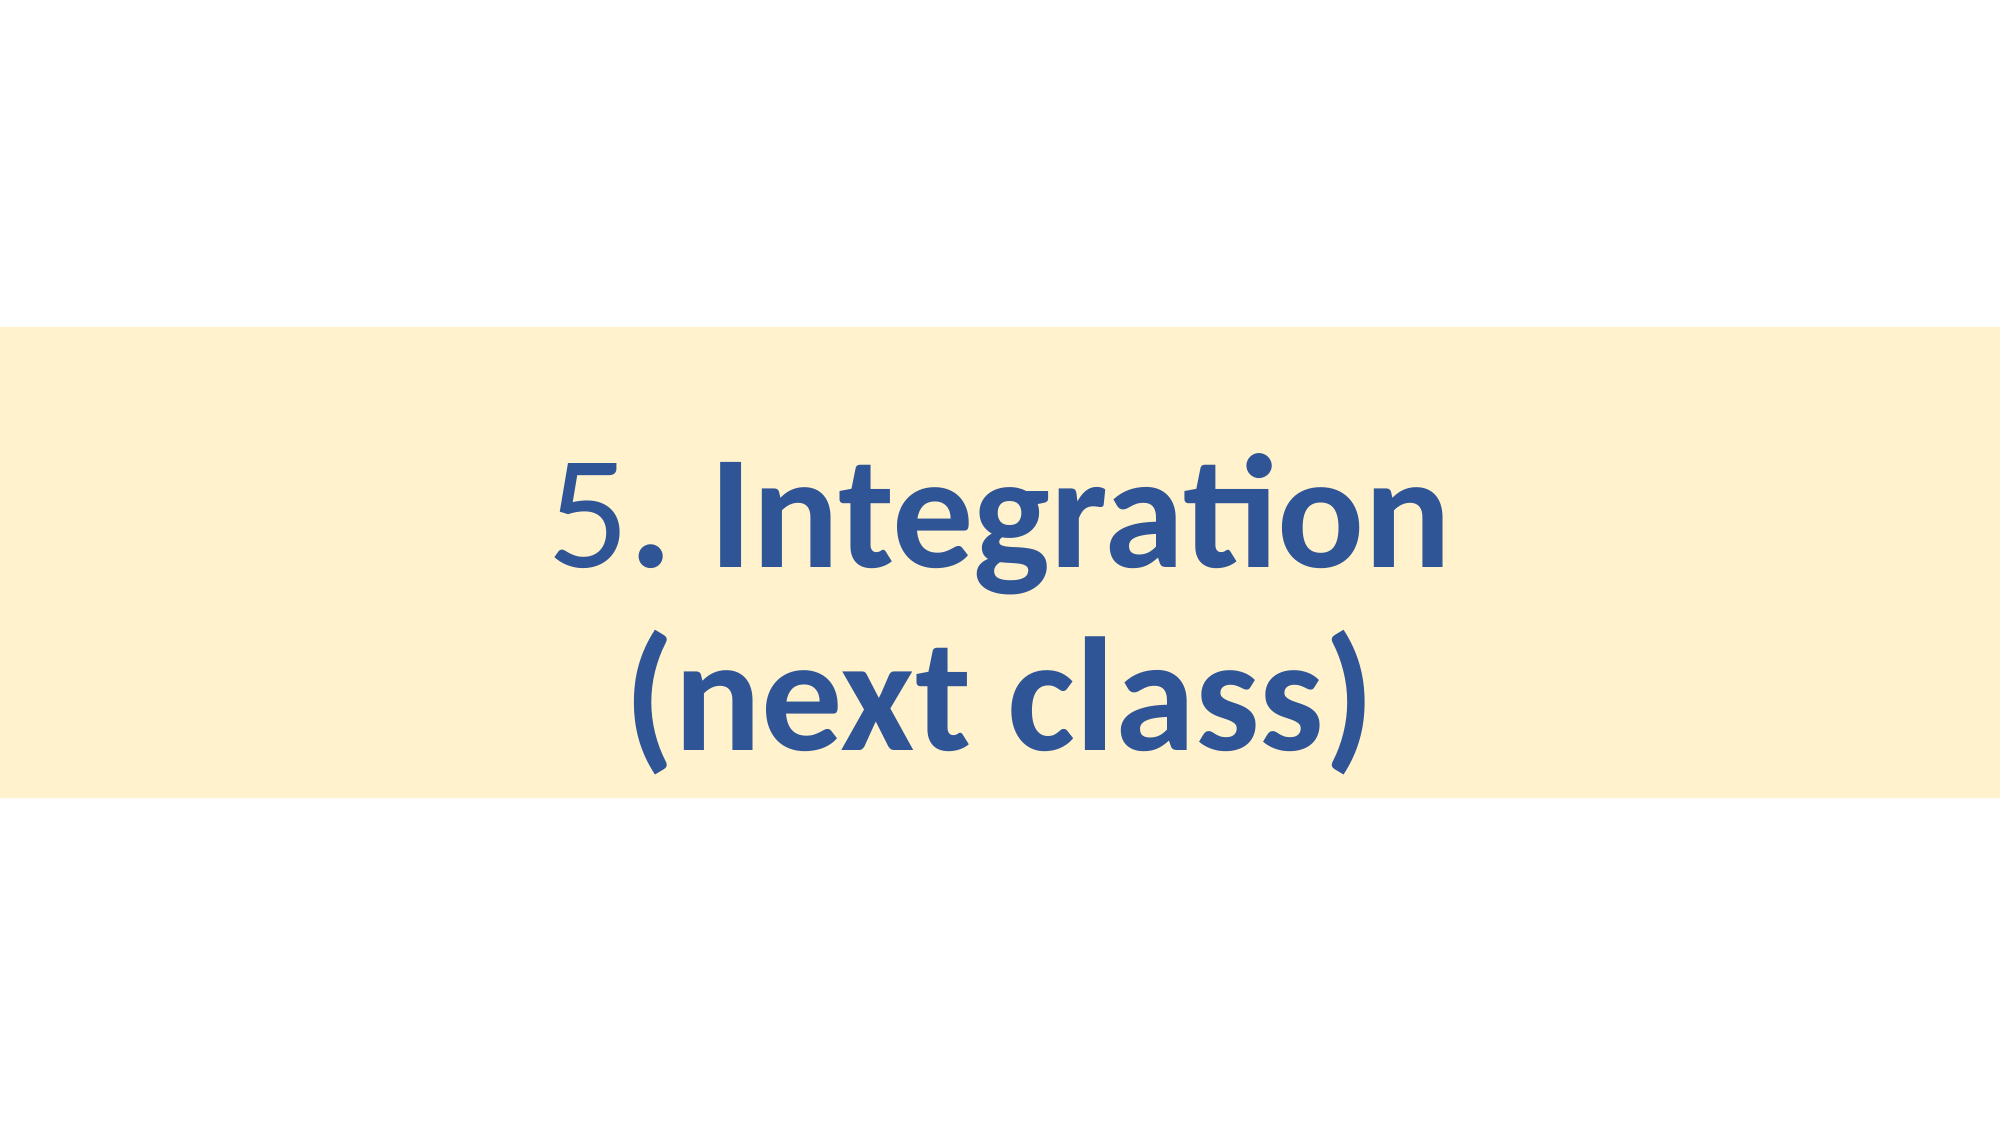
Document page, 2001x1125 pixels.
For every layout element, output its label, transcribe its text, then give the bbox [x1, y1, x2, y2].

subtitle 5. Integration (next class) [0, 326, 2000, 799]
